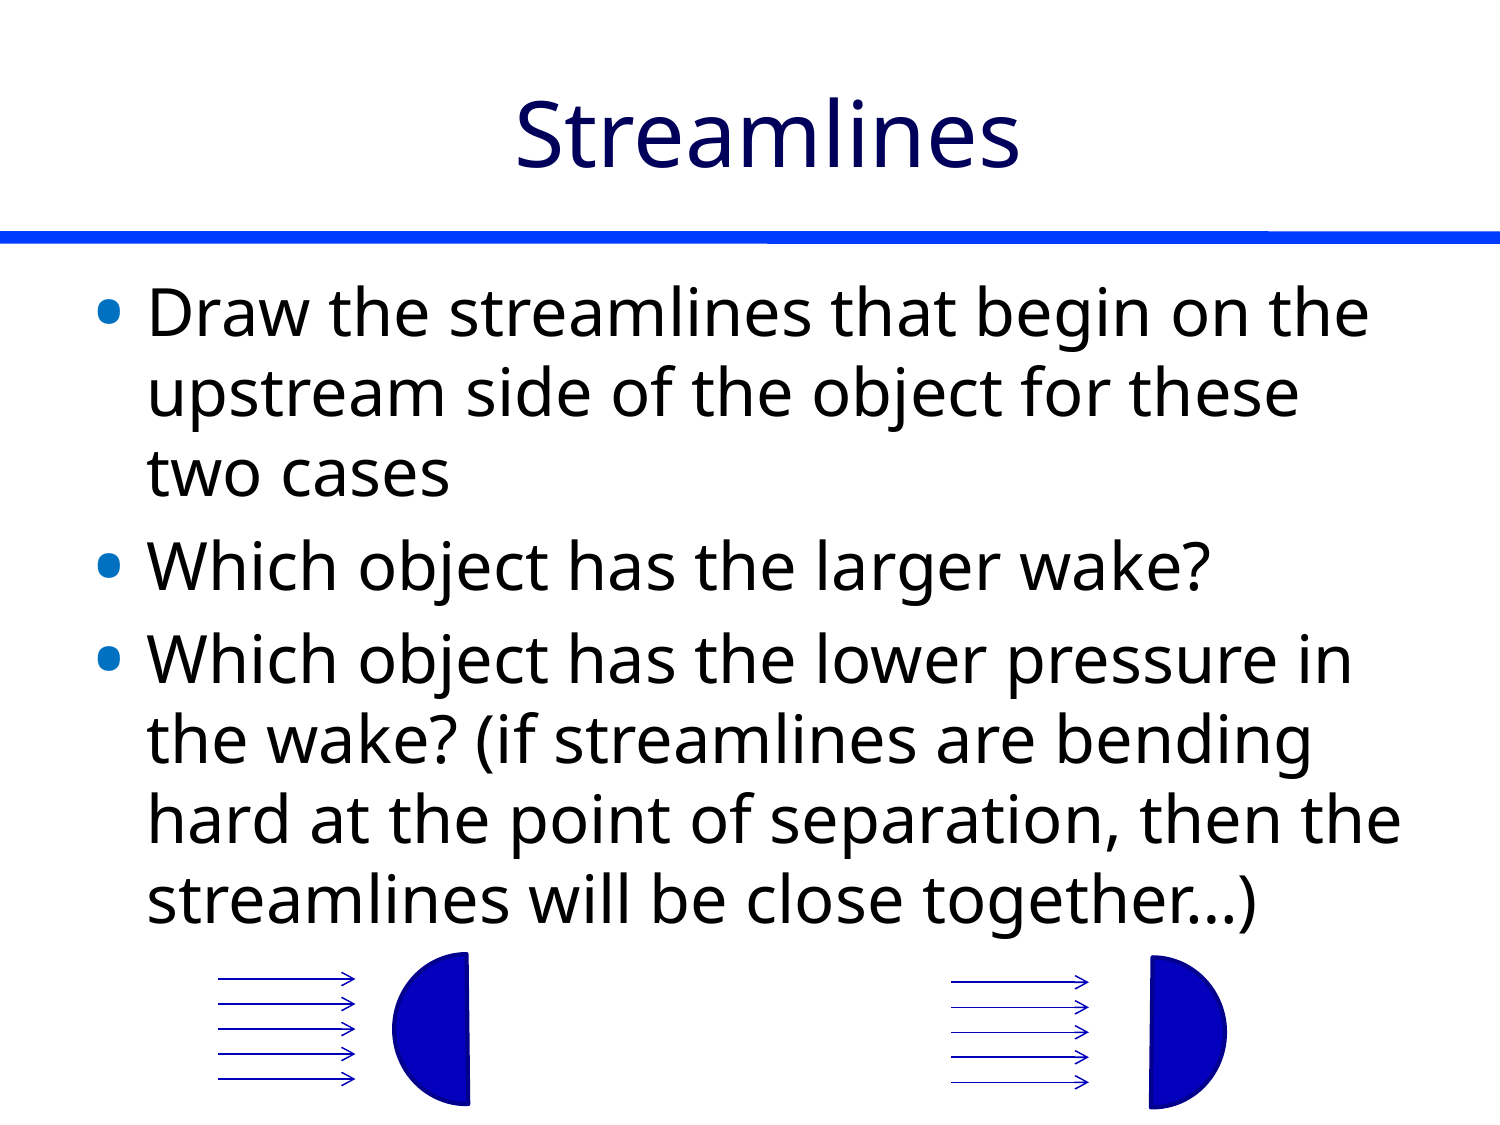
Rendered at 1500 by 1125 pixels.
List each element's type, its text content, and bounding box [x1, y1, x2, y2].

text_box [951, 957, 1226, 1108]
list Draw the streamlines that begin on the upstream side of the object for these two cases Which object has the larger wake? Which object has the lower pressure in the wake? (if streamlines are bending hard at the point of separation, then the streamlines will be close together…) [74, 262, 1426, 1006]
title Streamlines [75, 37, 1463, 225]
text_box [217, 953, 540, 1105]
